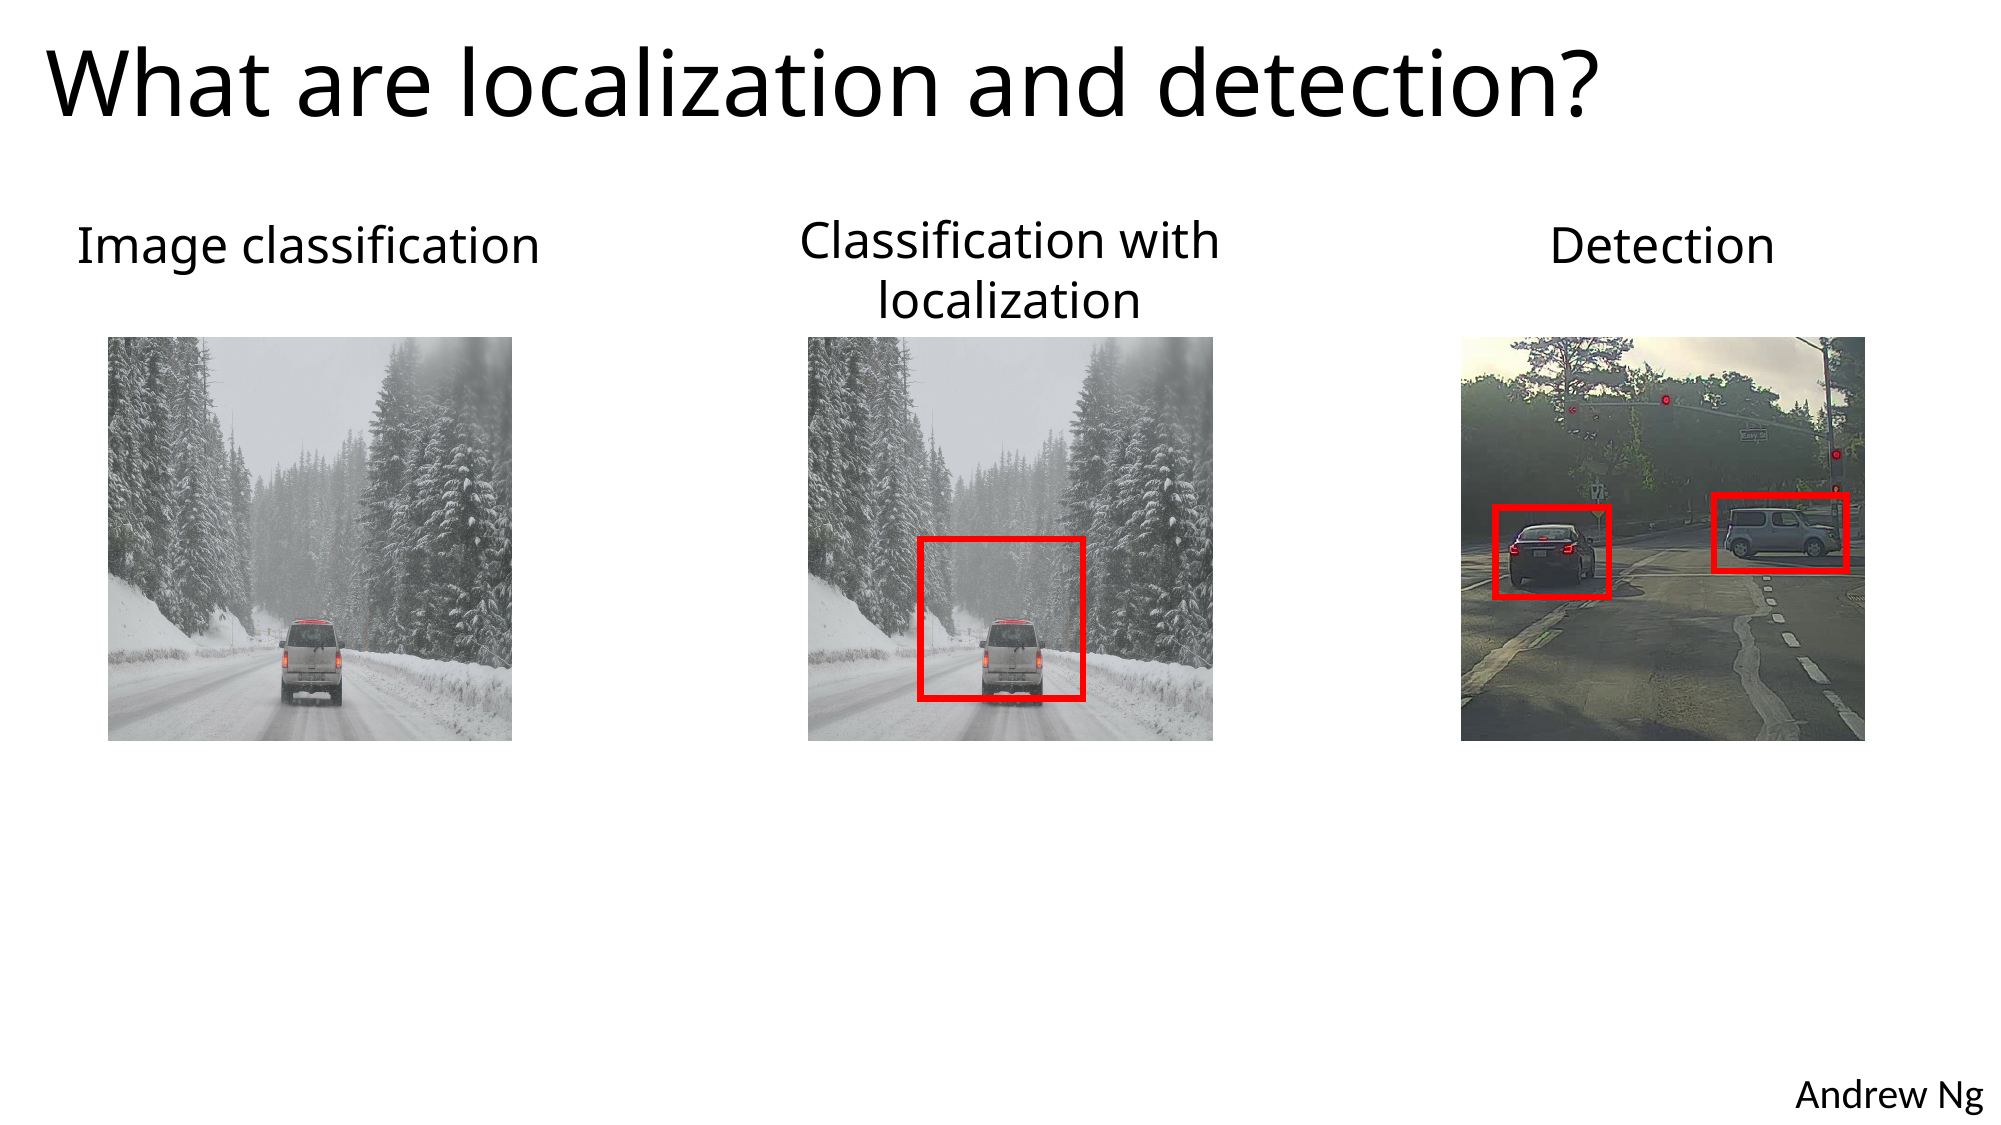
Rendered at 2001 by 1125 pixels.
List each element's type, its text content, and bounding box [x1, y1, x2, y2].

picture [1461, 337, 1865, 741]
title What are localization and detection? [30, 29, 2000, 248]
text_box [65, 206, 555, 741]
text_box Detection [1534, 206, 1792, 281]
picture [808, 337, 1213, 741]
text_box Classification with localization [784, 200, 1237, 336]
